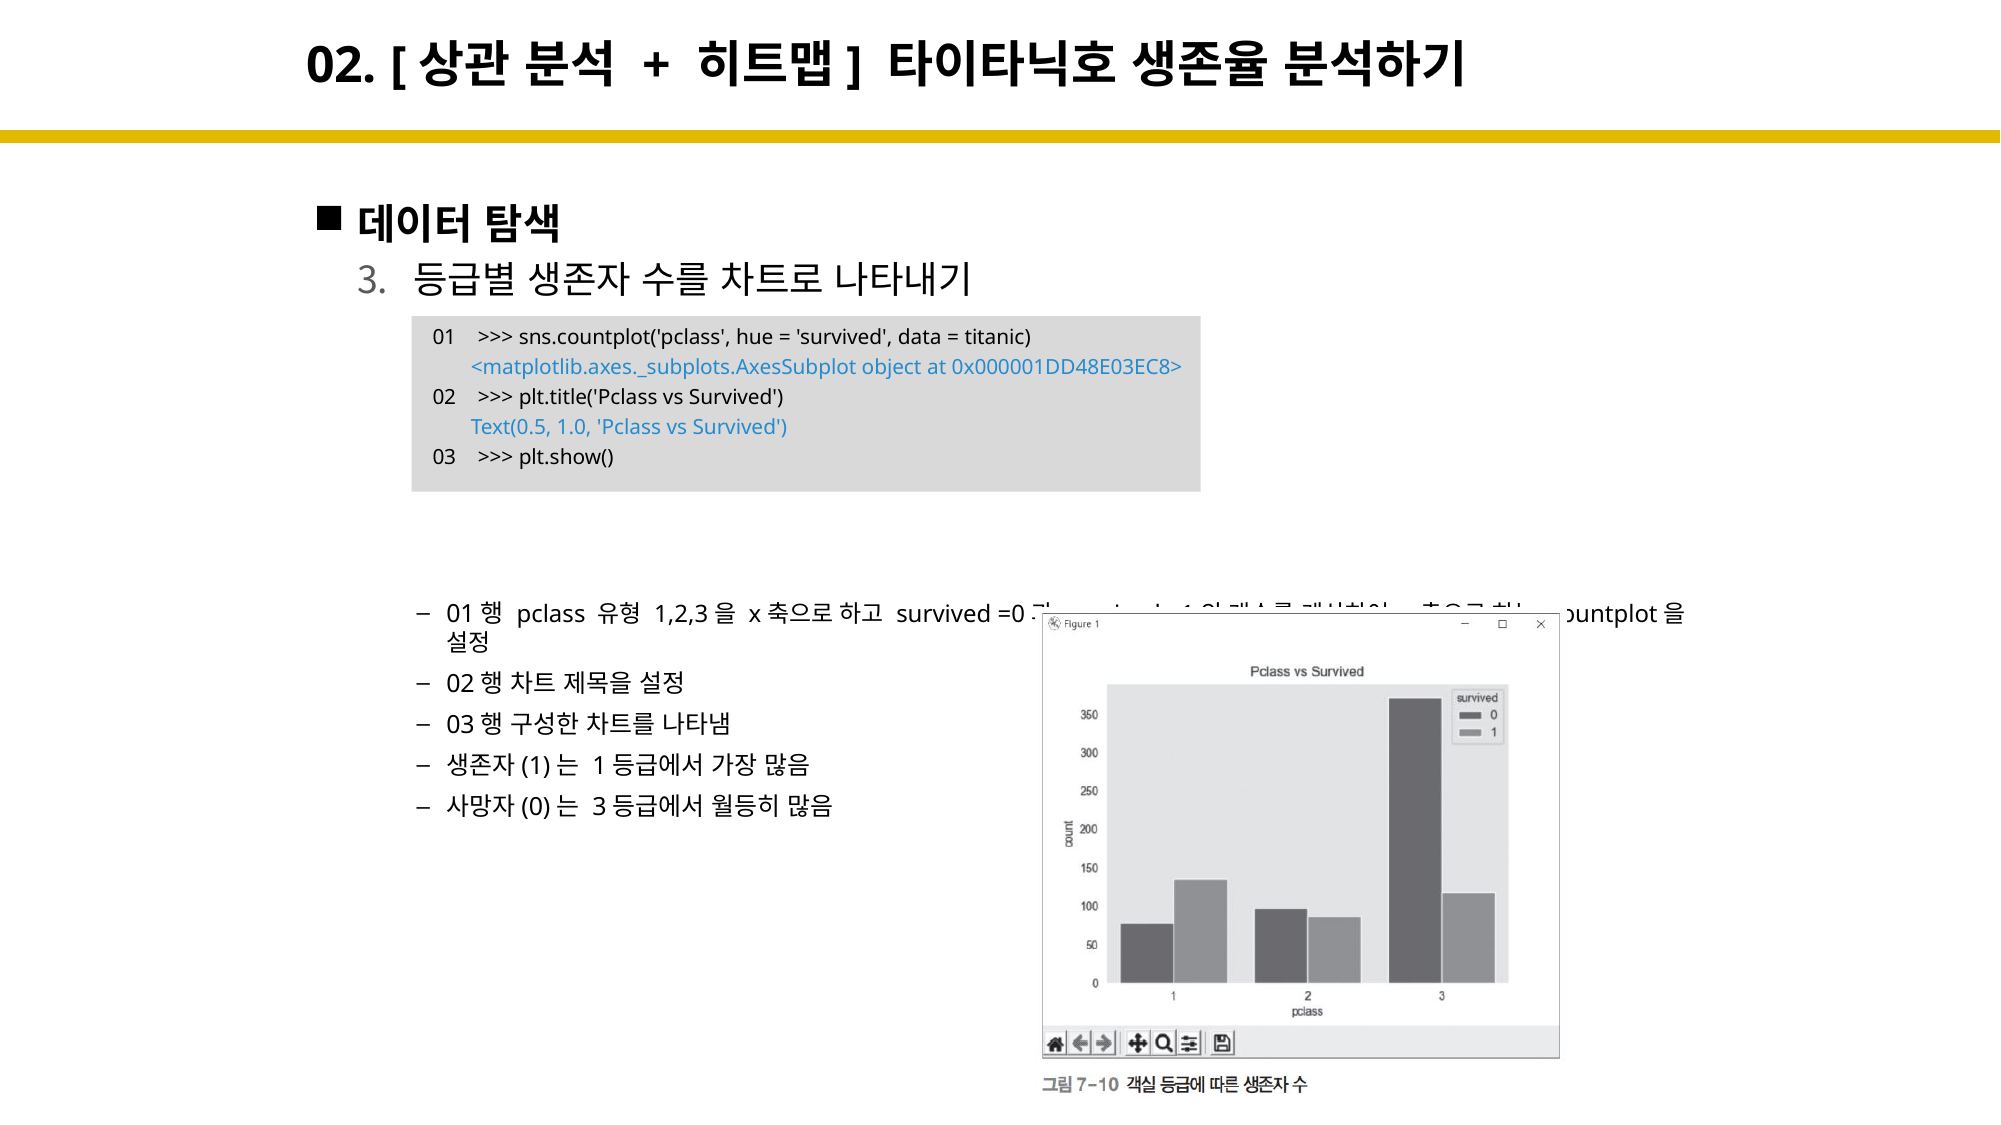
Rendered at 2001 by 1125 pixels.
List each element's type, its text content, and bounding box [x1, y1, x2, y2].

list 데이터 탐색 등급별 생존자 수를 차트로 나타내기 01행 pclass 유형 1,2,3을 x축으로 하고 survived =0과 survived =1의 개수를 계산하여 y축으로 하는 countplot을 설정 02행 차트 제목을 설정 03행 구성한 차트를 나타냄 생존자(1)는 1등급에서 가장 많음 사망자(0)는 3등급에서 월등히 많음 [298, 165, 1721, 894]
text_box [373, 315, 1272, 492]
title 02. [상관 분석 + 히트맵] 타이타닉호 생존율 분석하기 [291, 17, 1567, 107]
picture [1035, 607, 1568, 1095]
